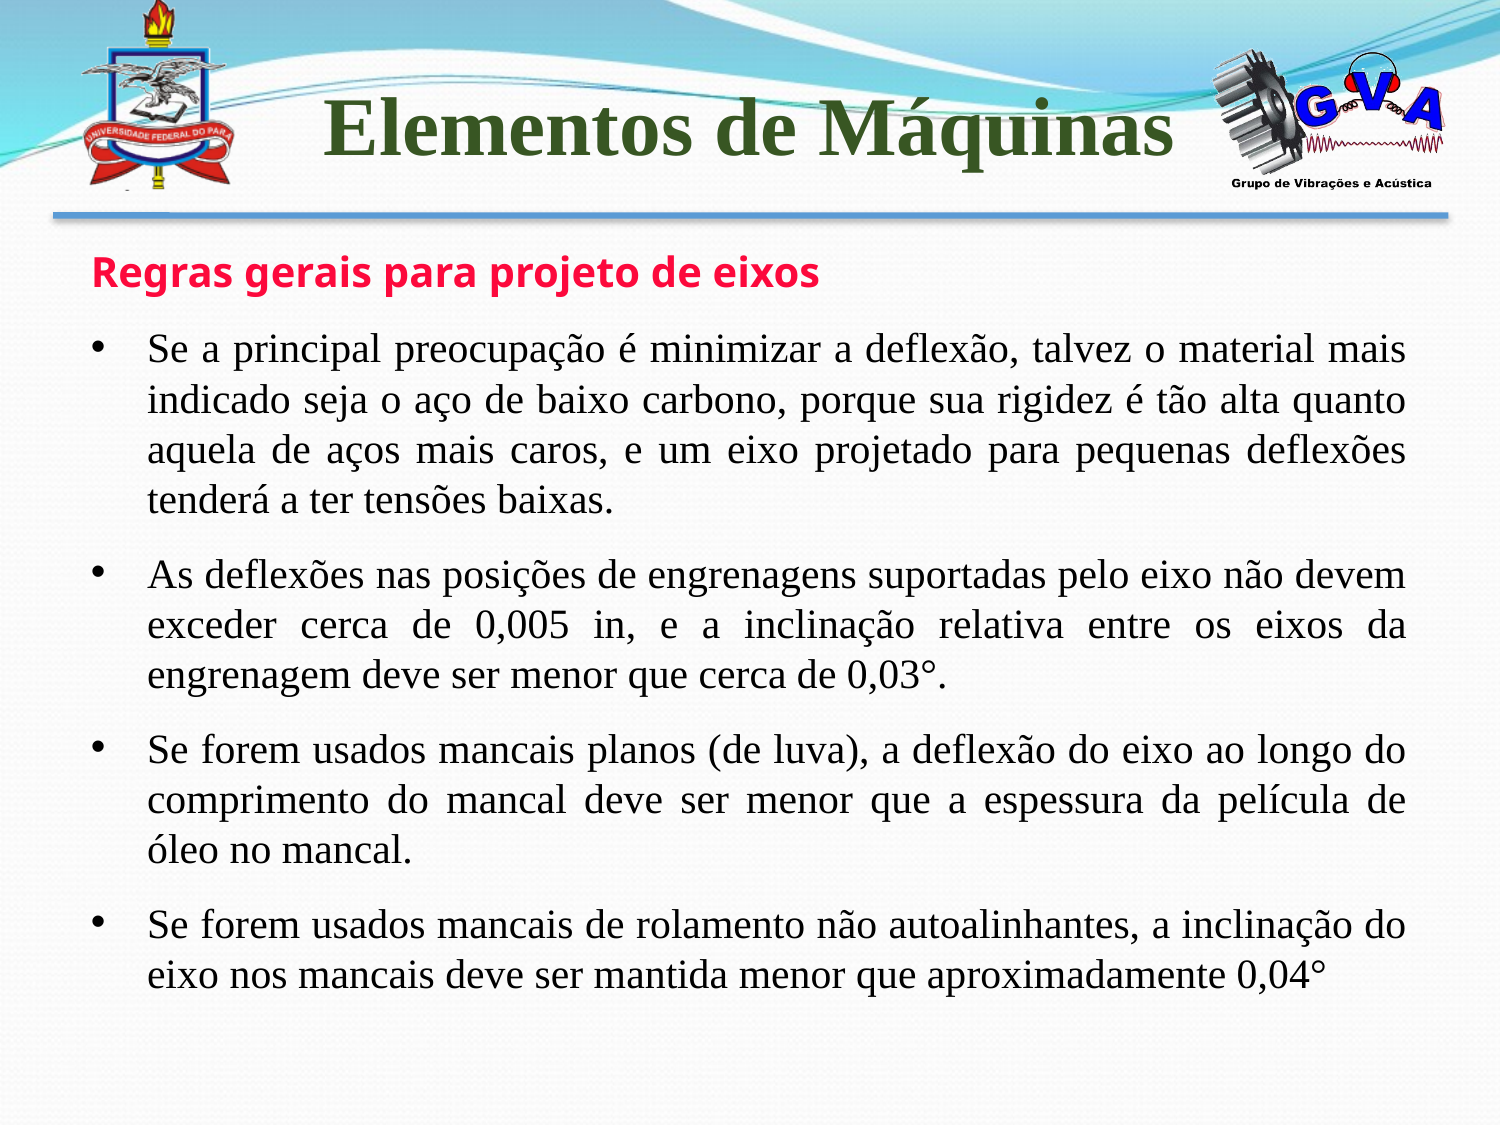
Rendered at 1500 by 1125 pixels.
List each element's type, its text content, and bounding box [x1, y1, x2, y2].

text_box Elementos de Máquinas [247, 64, 1205, 180]
picture [0, 0, 1500, 1125]
text_box [53, 212, 1449, 219]
text_box Regras gerais para projeto de eixos Se a principal preocupação é minimizar a deflexão, talvez o material mais indicado seja o aço de baixo carbono, porque sua rigidez é tão alta quanto aquela de aços mais caros, e um eixo projetado para pequenas deflexões tenderá a ter tensões baixas. As deflexões nas posições de engrenagens suportadas pelo eixo não devem exceder cerca de 0,005 in, e a inclinação relativa entre os eixos da engrenagem deve ser menor que cerca de 0,03°. Se forem usados mancais planos (de luva), a deflexão do eixo ao longo do comprimento do mancal deve ser menor que a espessura da película de óleo no mancal. Se forem usados mancais de rolamento não autoalinhantes, a inclinação do eixo nos mancais deve ser mantida menor que aproximadamente 0,04° [76, 238, 1423, 1004]
